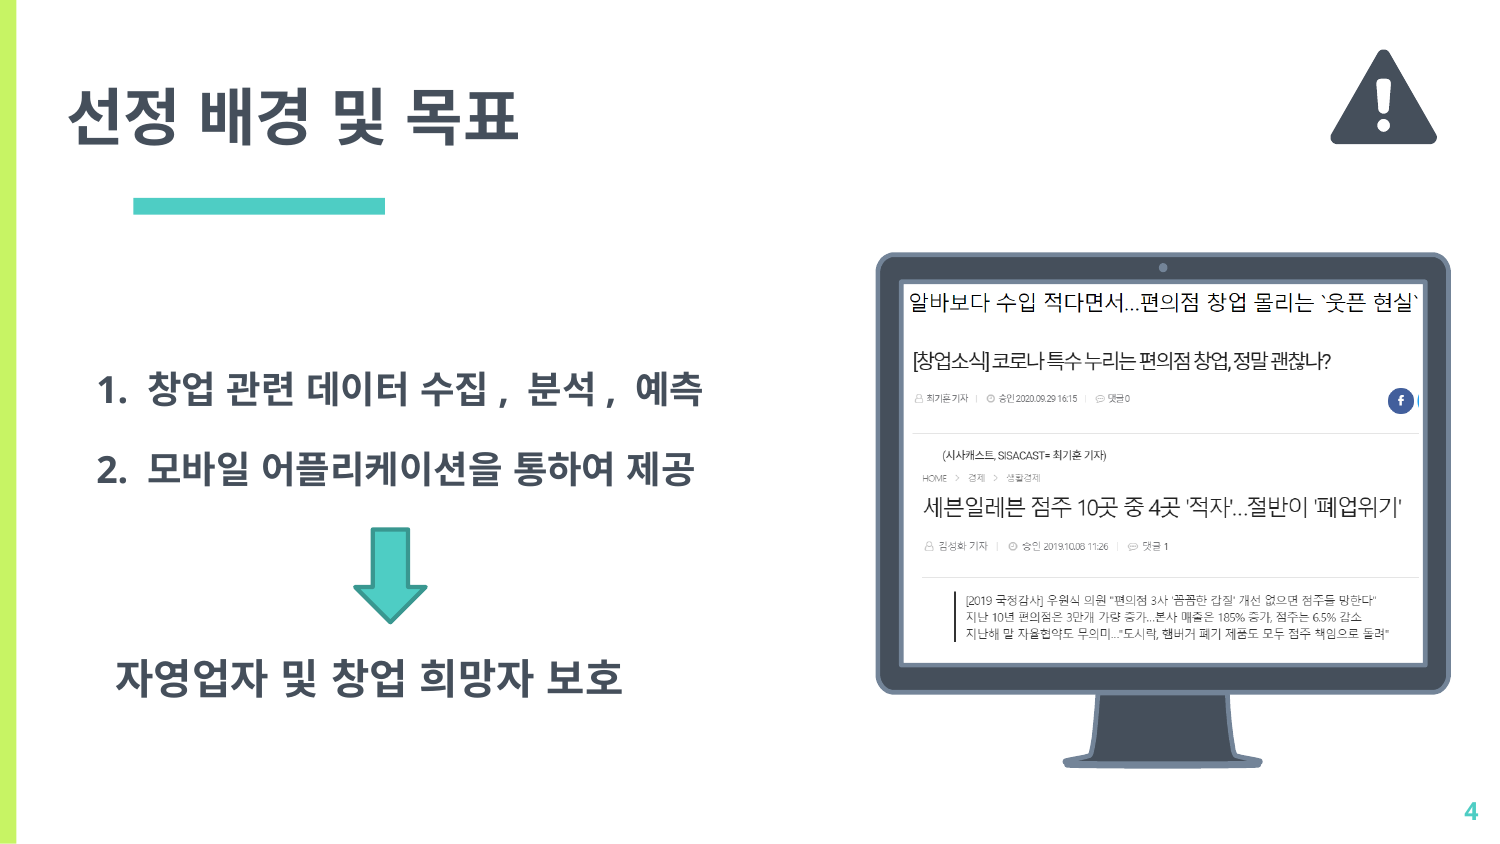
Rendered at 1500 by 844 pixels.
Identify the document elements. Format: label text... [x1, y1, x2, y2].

text_box 자영업자 및 창업 희망자 보호 [100, 638, 723, 767]
text_box [1330, 49, 1437, 145]
text_box 1. 창업 관련 데이터 수집, 분석, 예측 2. 모바일 어플리케이션을 통하여 제공 [81, 328, 807, 514]
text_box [877, 254, 1449, 767]
slide_number 4 [1403, 780, 1494, 832]
text_box [353, 527, 428, 625]
title 선정 배경 및 목표 [51, 86, 1325, 168]
